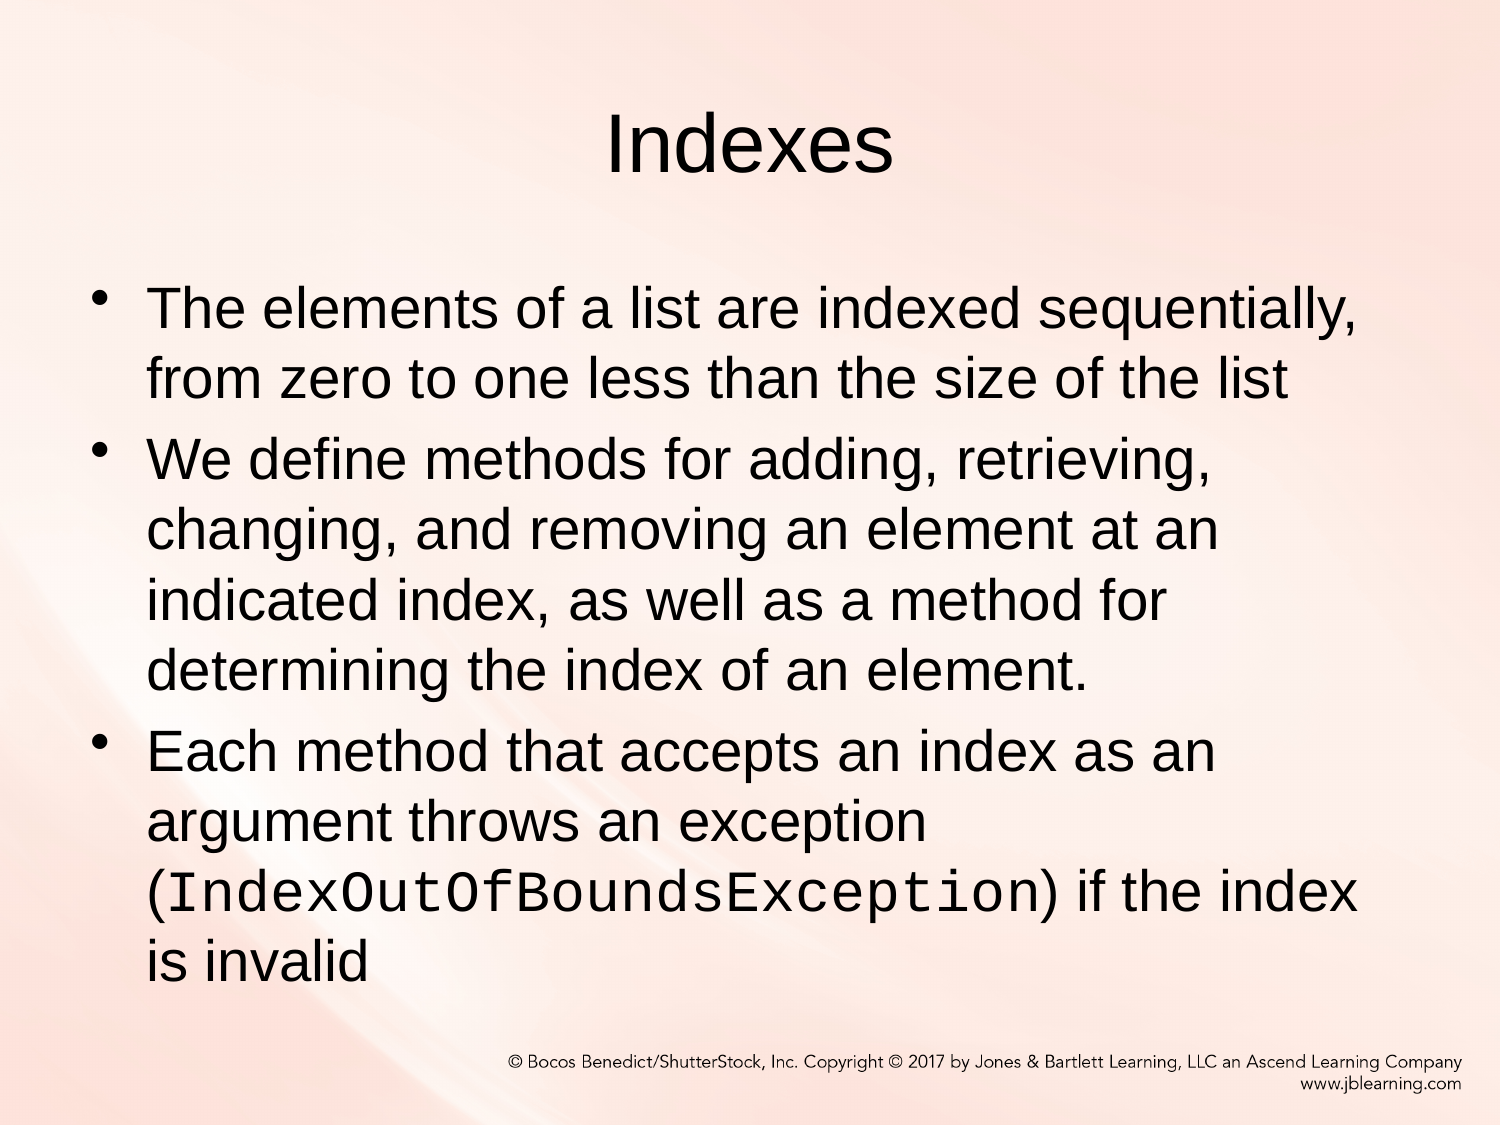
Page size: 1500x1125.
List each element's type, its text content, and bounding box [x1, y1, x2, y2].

list The elements of a list are indexed sequentially, from zero to one less than the size of the list We define methods for adding, retrieving, changing, and removing an element at an indicated index, as well as a method for determining the index of an element. Each method that accepts an index as an argument throws an exception (IndexOutOfBoundsException) if the index is invalid [75, 262, 1425, 1005]
picture [0, 0, 1500, 1125]
title Indexes [75, 45, 1425, 233]
